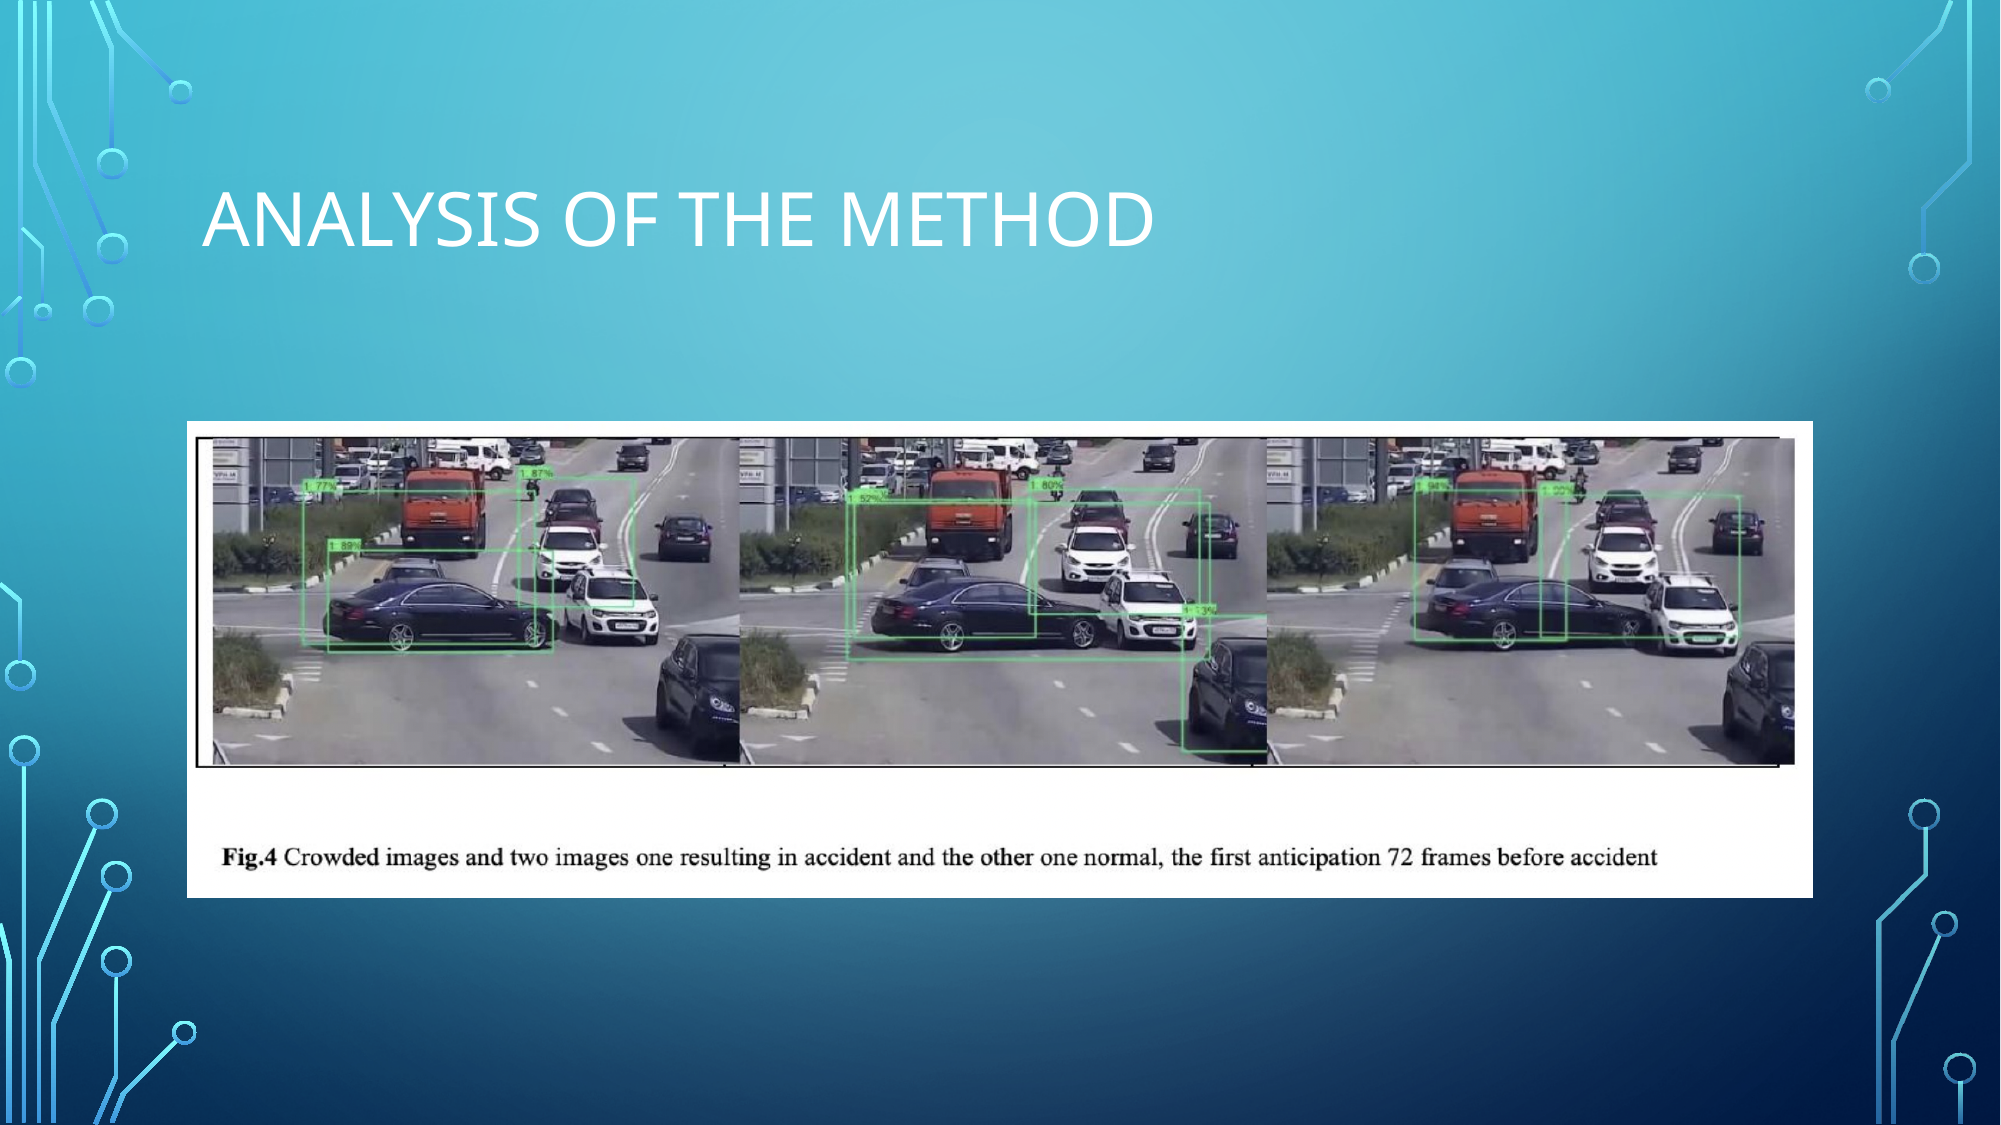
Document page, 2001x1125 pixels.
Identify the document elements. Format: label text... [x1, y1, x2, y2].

title Analysis Of The Method [187, 101, 1813, 344]
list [186, 420, 1813, 899]
